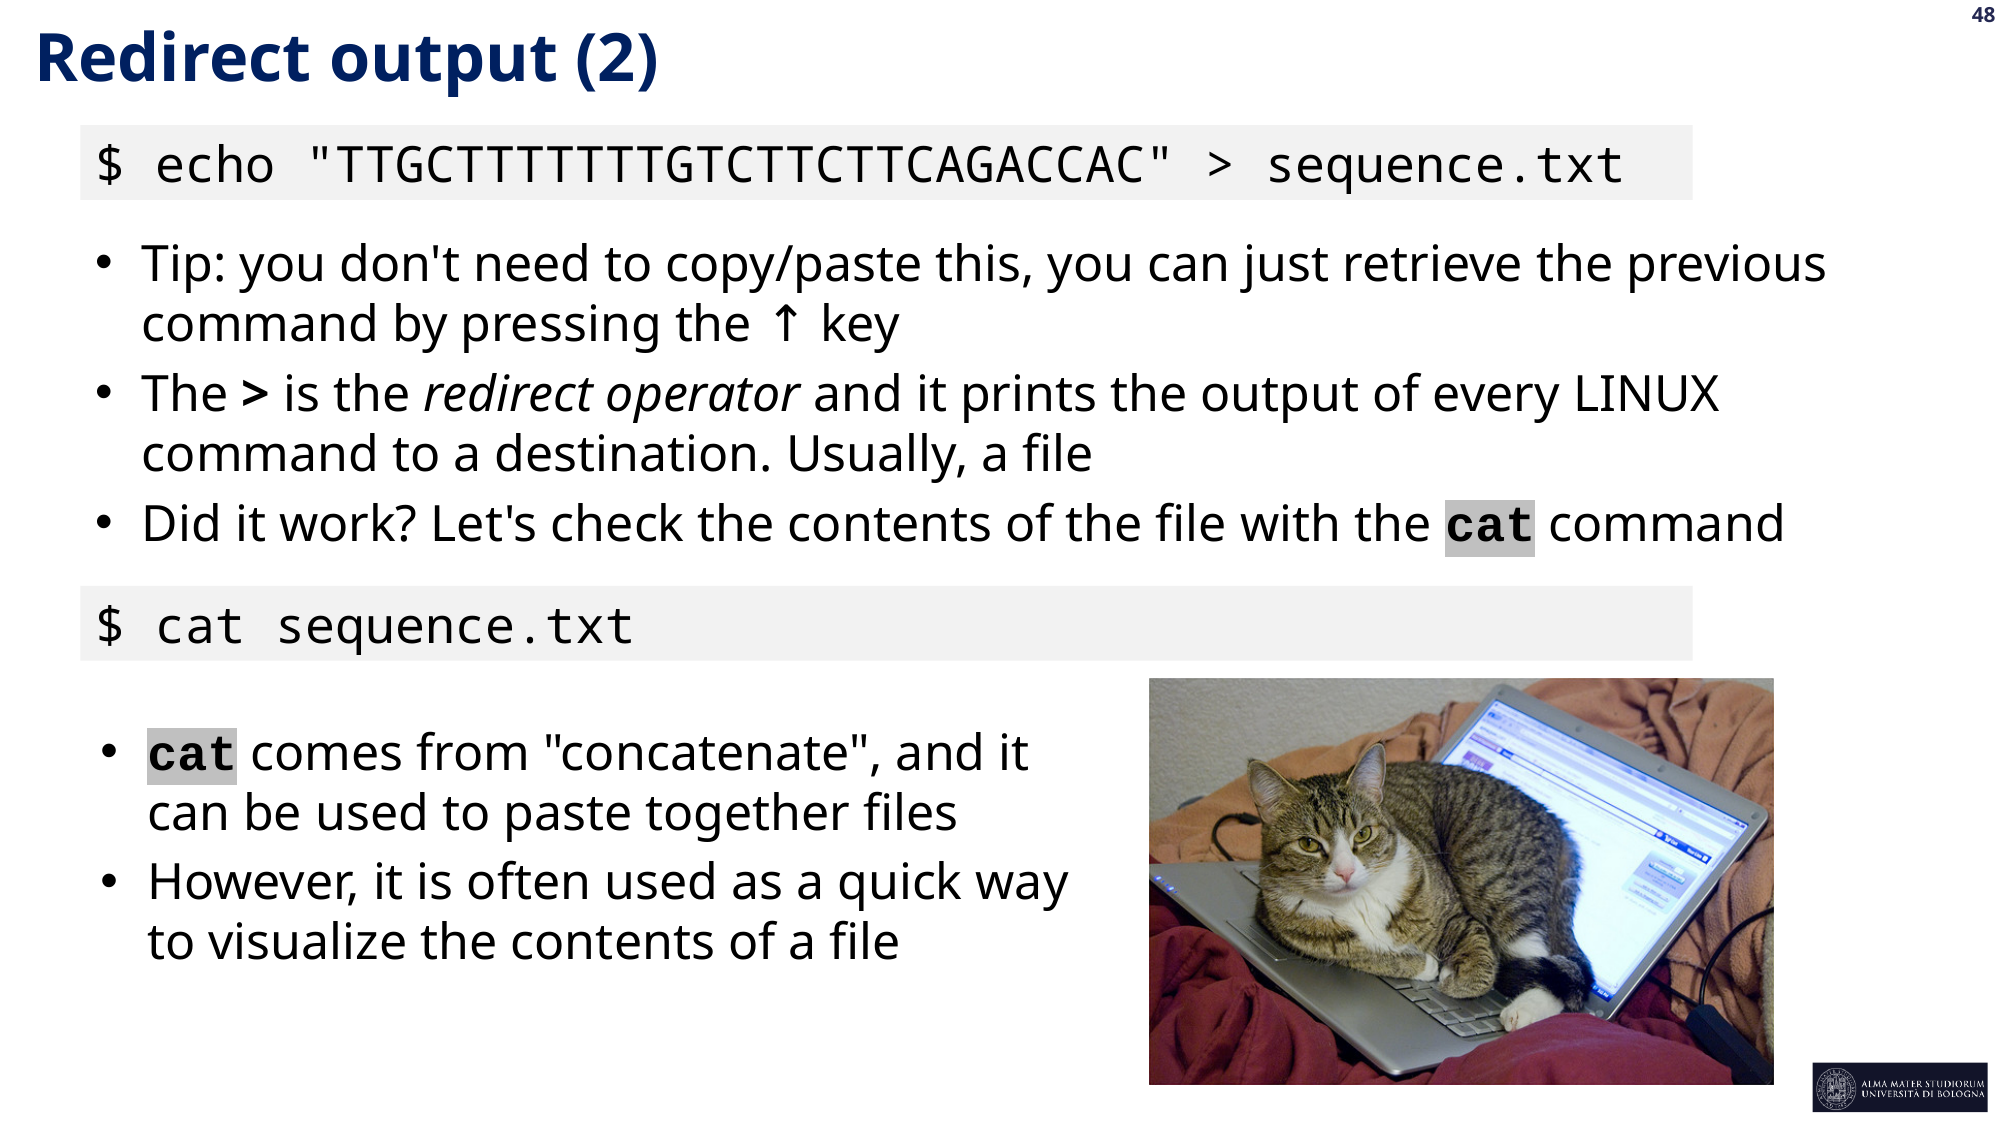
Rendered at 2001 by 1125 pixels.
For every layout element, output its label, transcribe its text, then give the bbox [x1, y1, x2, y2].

text_box $ echo "TTGCTTTTTTTGTCTTCTTCAGACCAC" > sequence.txt [80, 125, 1693, 200]
picture [1149, 678, 1774, 1085]
list Redirect output (2) [19, 7, 1930, 102]
text_box cat comes from "concatenate", and it can be used to paste together files However, it is often used as a quick way to visualize the contents of a file [85, 712, 1120, 1051]
picture [1812, 1062, 1988, 1113]
list Tip: you don't need to copy/paste this, you can just retrieve the previous command by pressing the ↑ key The > is the redirect operator and it prints the output of every LINUX command to a destination. Usually, a file Did it work? Let's check the contents of the file with the cat command [80, 224, 1923, 563]
text_box $ cat sequence.txt [80, 585, 1693, 661]
